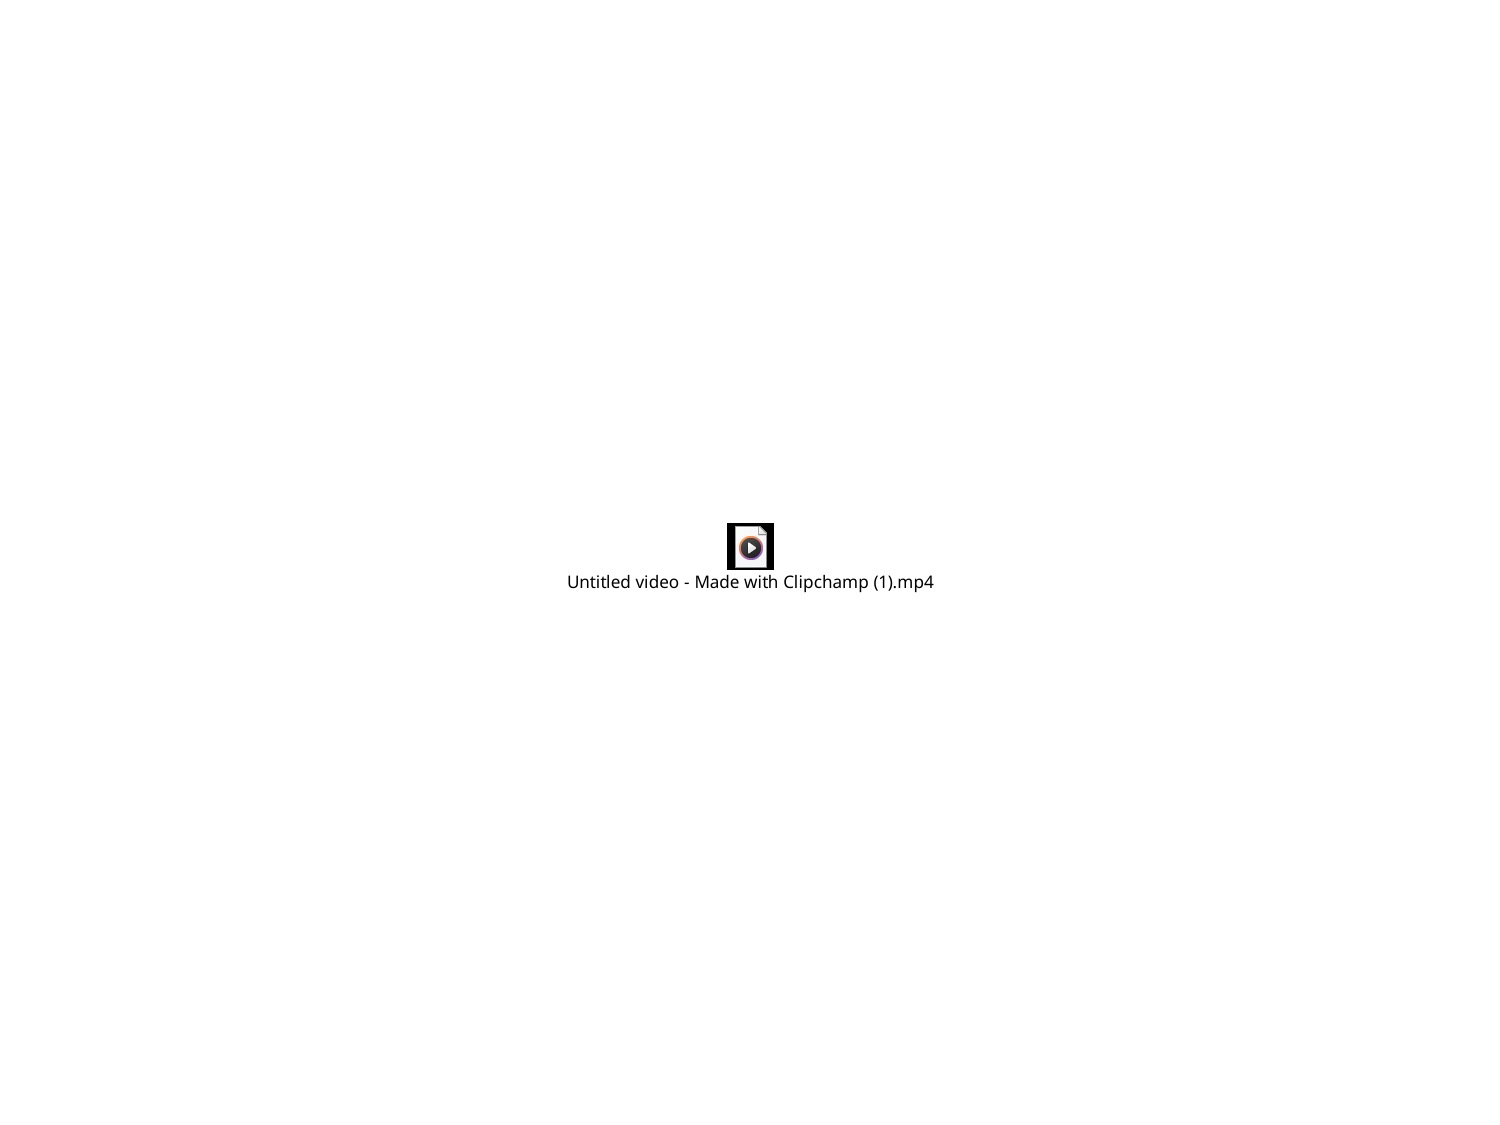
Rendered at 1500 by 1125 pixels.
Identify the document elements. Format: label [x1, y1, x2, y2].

text_box [531, 522, 968, 602]
